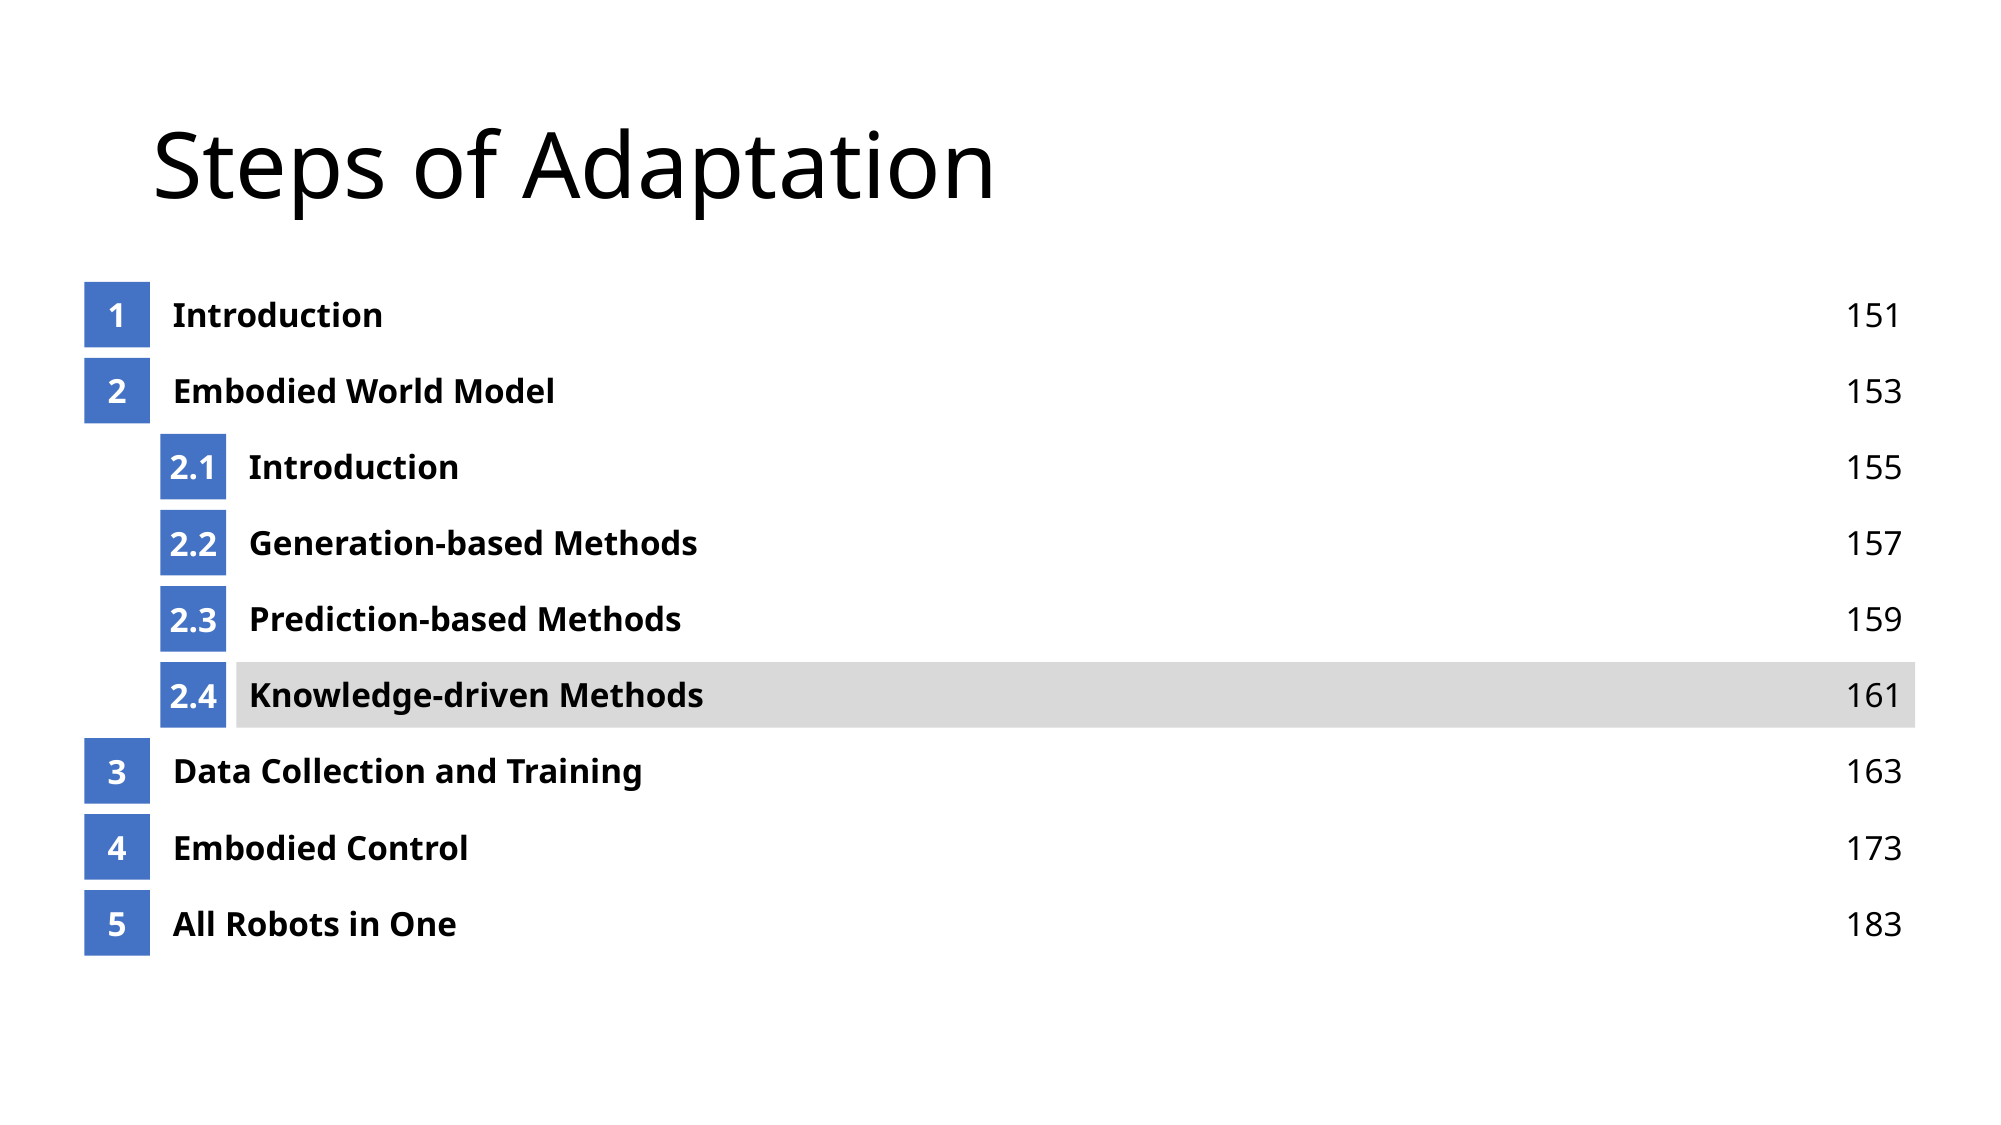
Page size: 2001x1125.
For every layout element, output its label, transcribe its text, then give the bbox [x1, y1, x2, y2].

text_box Introduction [159, 281, 706, 348]
text_box 173 [1884, 813, 1904, 881]
text_box 161 [1884, 661, 1904, 729]
text_box Generation-based Methods [235, 509, 706, 577]
text_box 163 [1884, 737, 1904, 805]
text_box 151 [1884, 281, 1904, 348]
text_box Prediction-based Methods [235, 585, 706, 653]
text_box Introduction [235, 433, 706, 500]
text_box 3 [83, 737, 151, 805]
text_box Knowledge-driven Methods [235, 661, 706, 729]
text_box 153 [1884, 357, 1904, 424]
text_box 183 [1884, 889, 1904, 957]
text_box All Robots in One [159, 889, 706, 957]
text_box [1904, 661, 1916, 729]
text_box 2.4 [159, 661, 227, 729]
text_box 1 [83, 281, 151, 348]
title Steps of Adaptation [137, 59, 1863, 278]
text_box [706, 661, 1884, 729]
text_box 155 [1884, 433, 1904, 500]
text_box 157 [1884, 509, 1904, 577]
text_box 159 [1884, 585, 1904, 653]
text_box Embodied World Model [159, 357, 706, 424]
text_box 5 [83, 889, 151, 957]
text_box 2.3 [159, 585, 227, 653]
text_box Data Collection and Training [159, 737, 706, 805]
text_box Embodied Control [159, 813, 706, 881]
text_box 4 [83, 813, 151, 881]
text_box 2.1 [159, 433, 227, 500]
text_box 2 [83, 357, 151, 424]
text_box 2.2 [159, 509, 227, 577]
